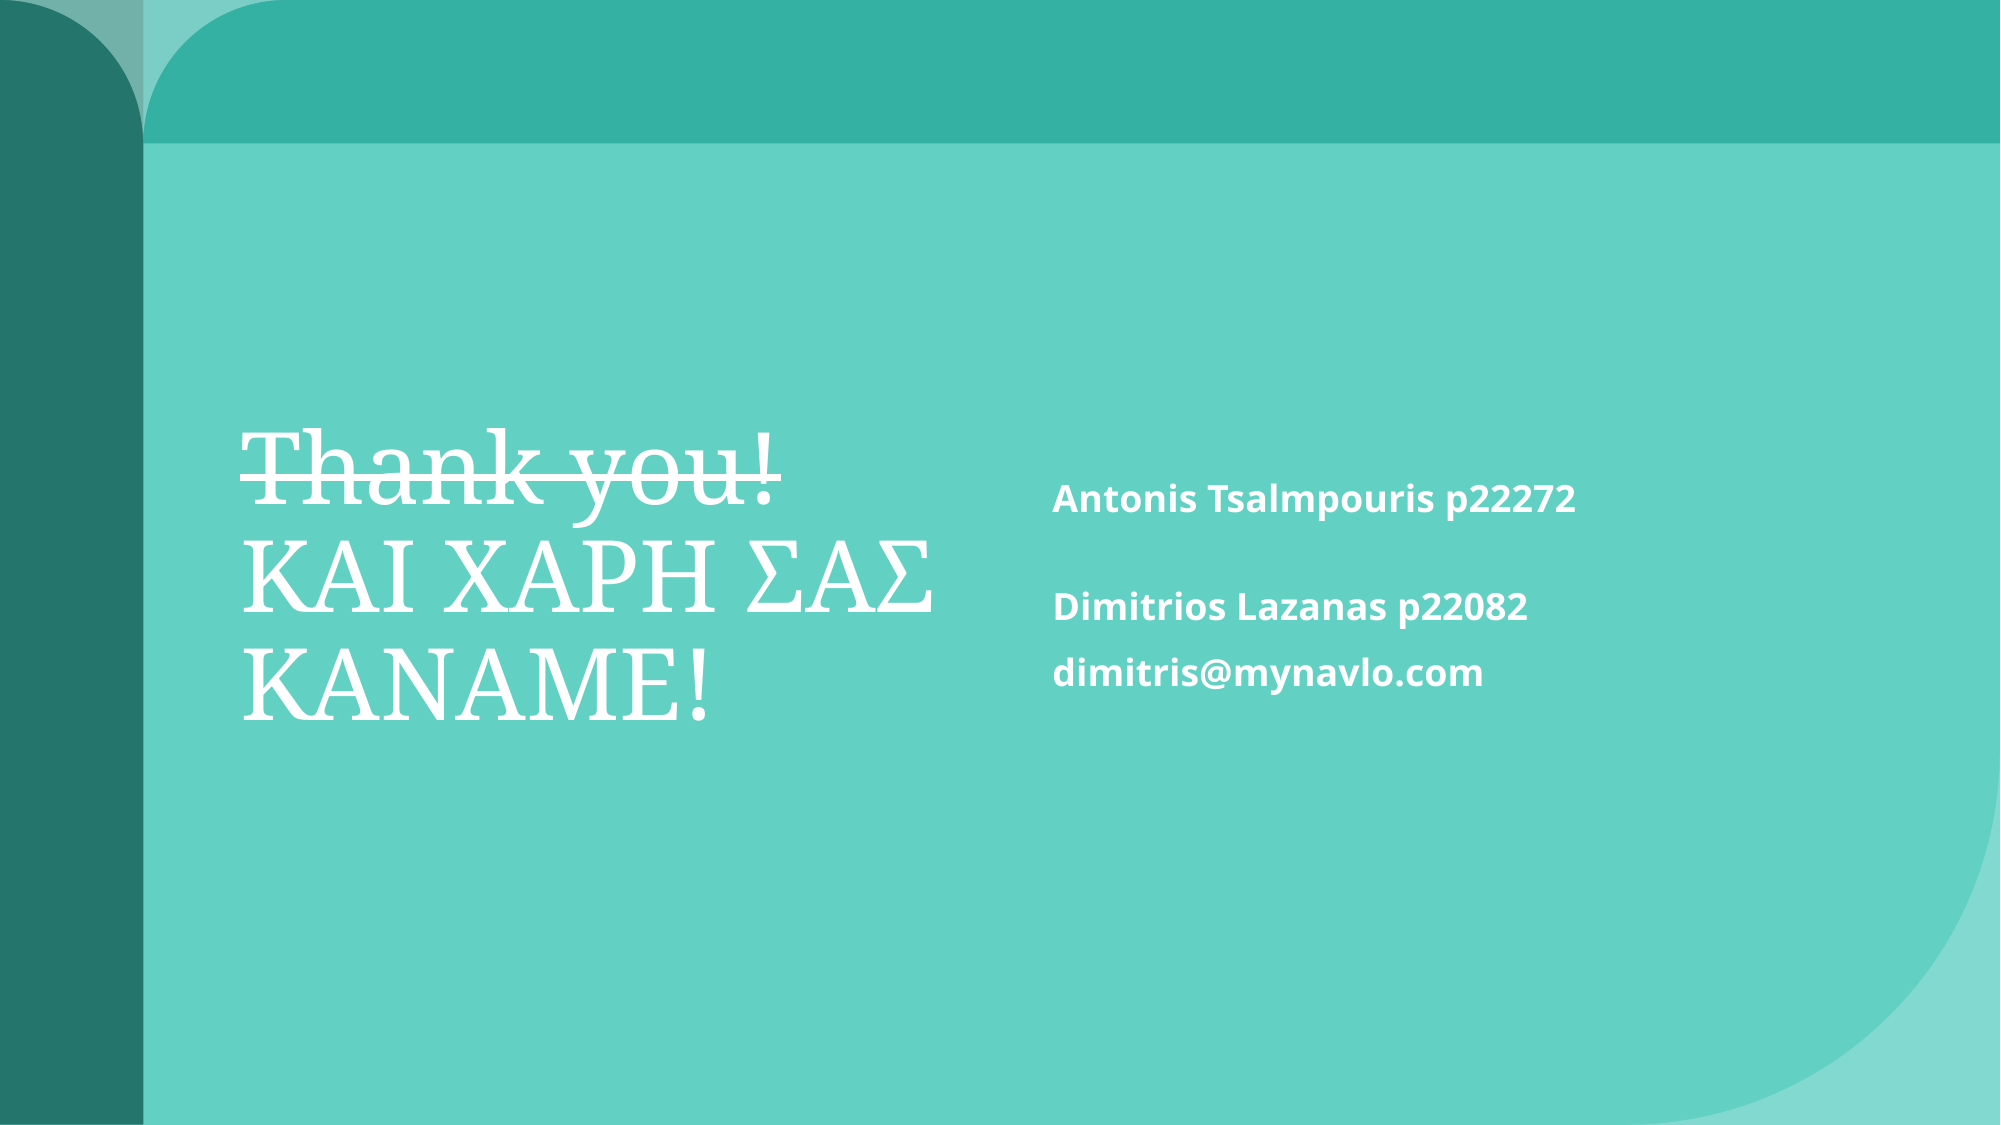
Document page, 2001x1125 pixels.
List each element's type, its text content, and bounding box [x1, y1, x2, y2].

list Antonis Tsalmpouris p22272 Dimitrios Lazanas p22082 dimitris@mynavlo.com [1037, 178, 1755, 982]
title Thank you! ΚΑΙ ΧΑΡΗ ΣΑΣ ΚΑΝΑΜΕ! [225, 178, 980, 982]
